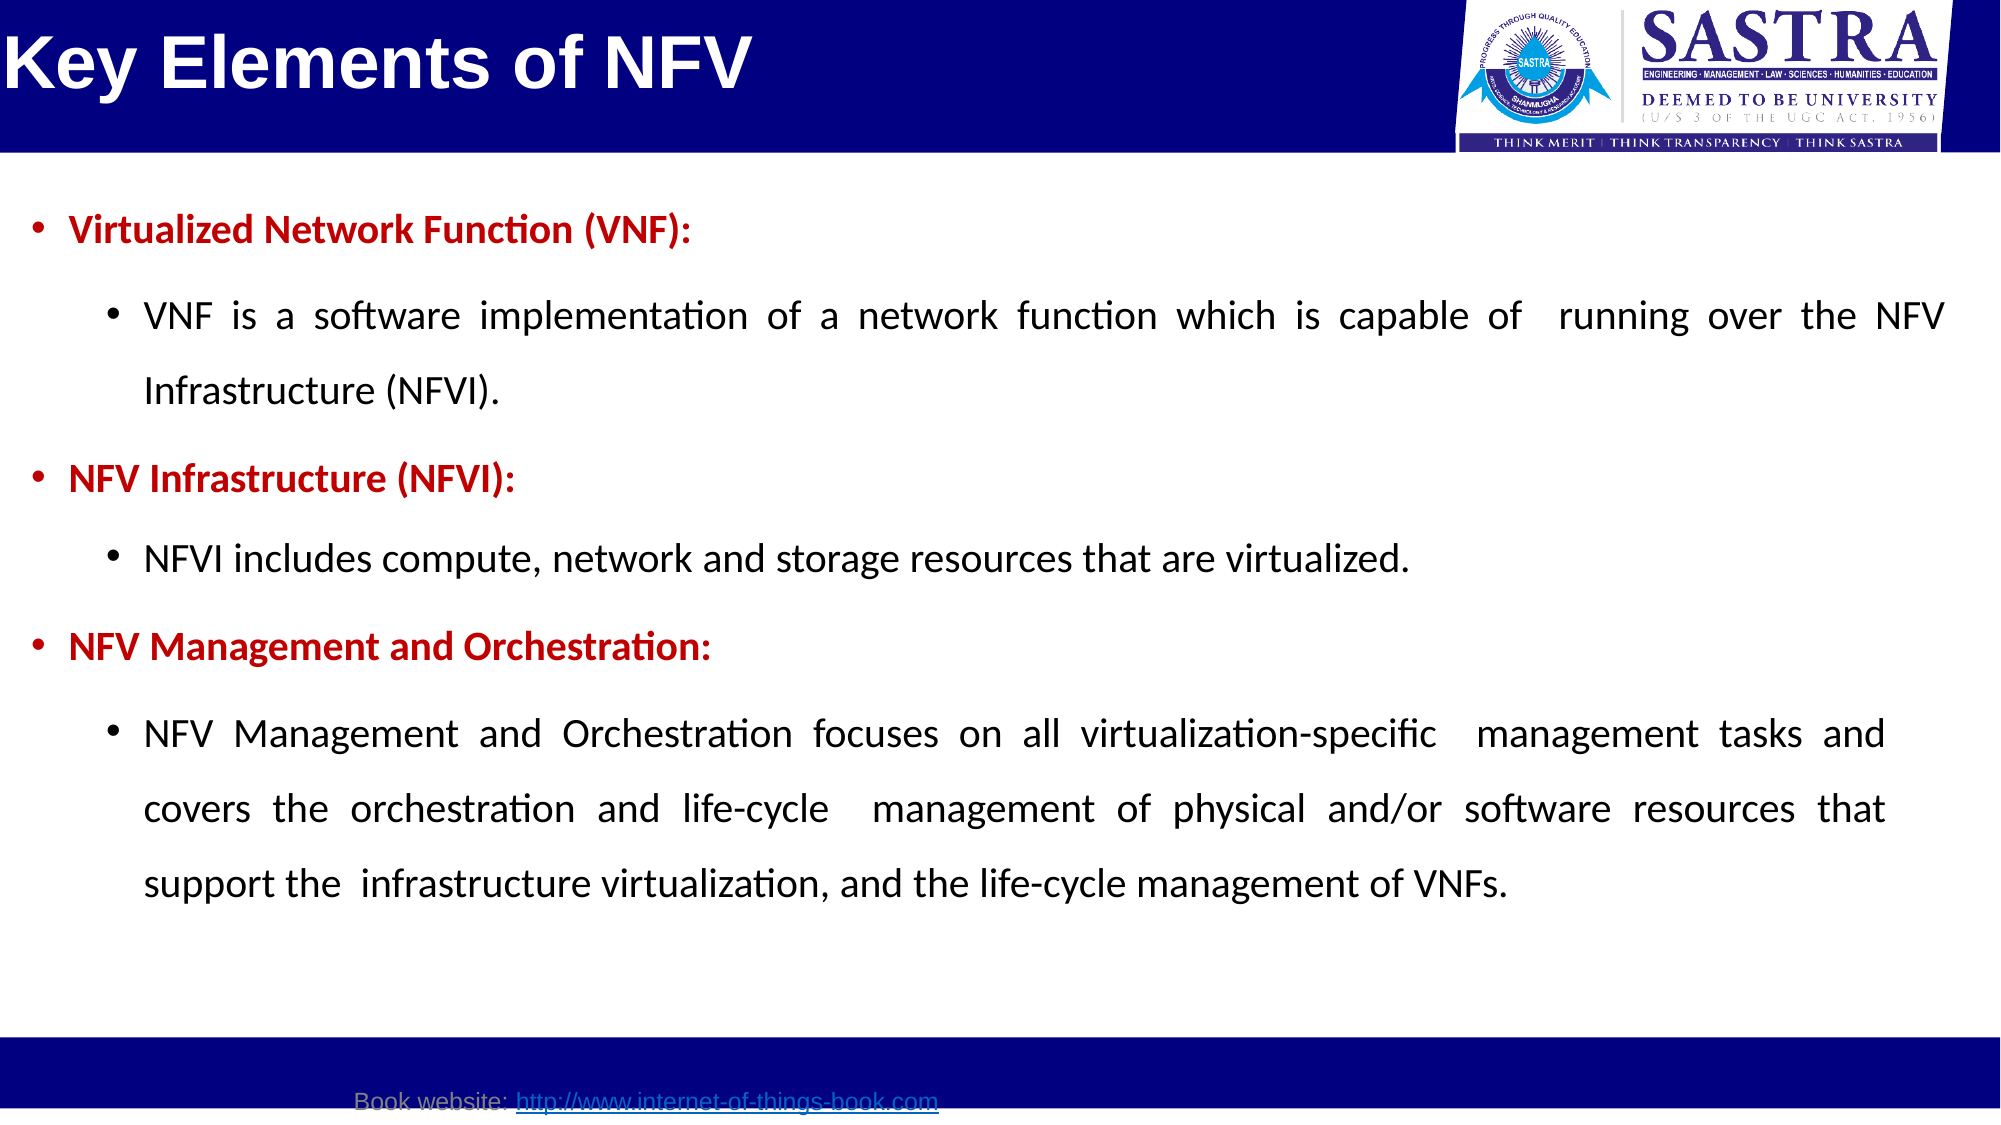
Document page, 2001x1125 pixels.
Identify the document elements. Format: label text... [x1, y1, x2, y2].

picture [1451, 0, 1946, 162]
title Key Elements of NFV [0, 0, 900, 153]
text_box Book website: http://www.internet-of-things-book.com [351, 1086, 988, 1116]
text_box Virtualized Network Function (VNF): VNF is a software implementation of a network function which is capable of running over the NFV Infrastructure (NFVI). NFV Infrastructure (NFVI): NFVI includes compute, network and storage resources that are virtualized. NFV Management and Orchestration: NFV Management and Orchestration focuses on all virtualization-specific management tasks and covers the orchestration and life-cycle management of physical and/or software resources that support the infrastructure virtualization, and the life-cycle management of VNFs. [28, 168, 1946, 906]
